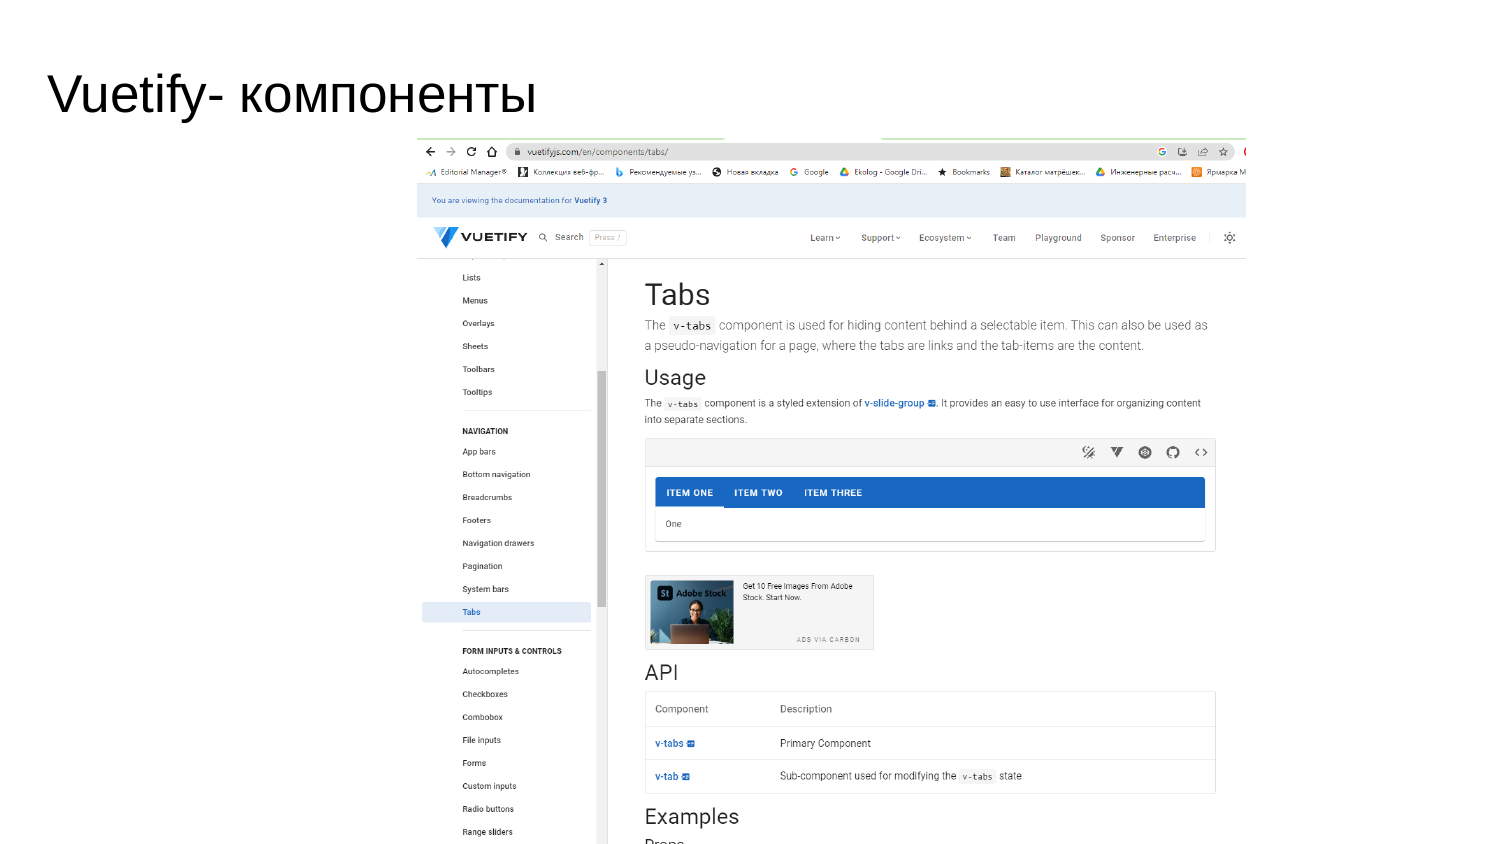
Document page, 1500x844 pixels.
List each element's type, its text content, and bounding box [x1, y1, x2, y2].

title Vuetify- компоненты [32, 44, 1430, 139]
picture [416, 138, 1246, 844]
